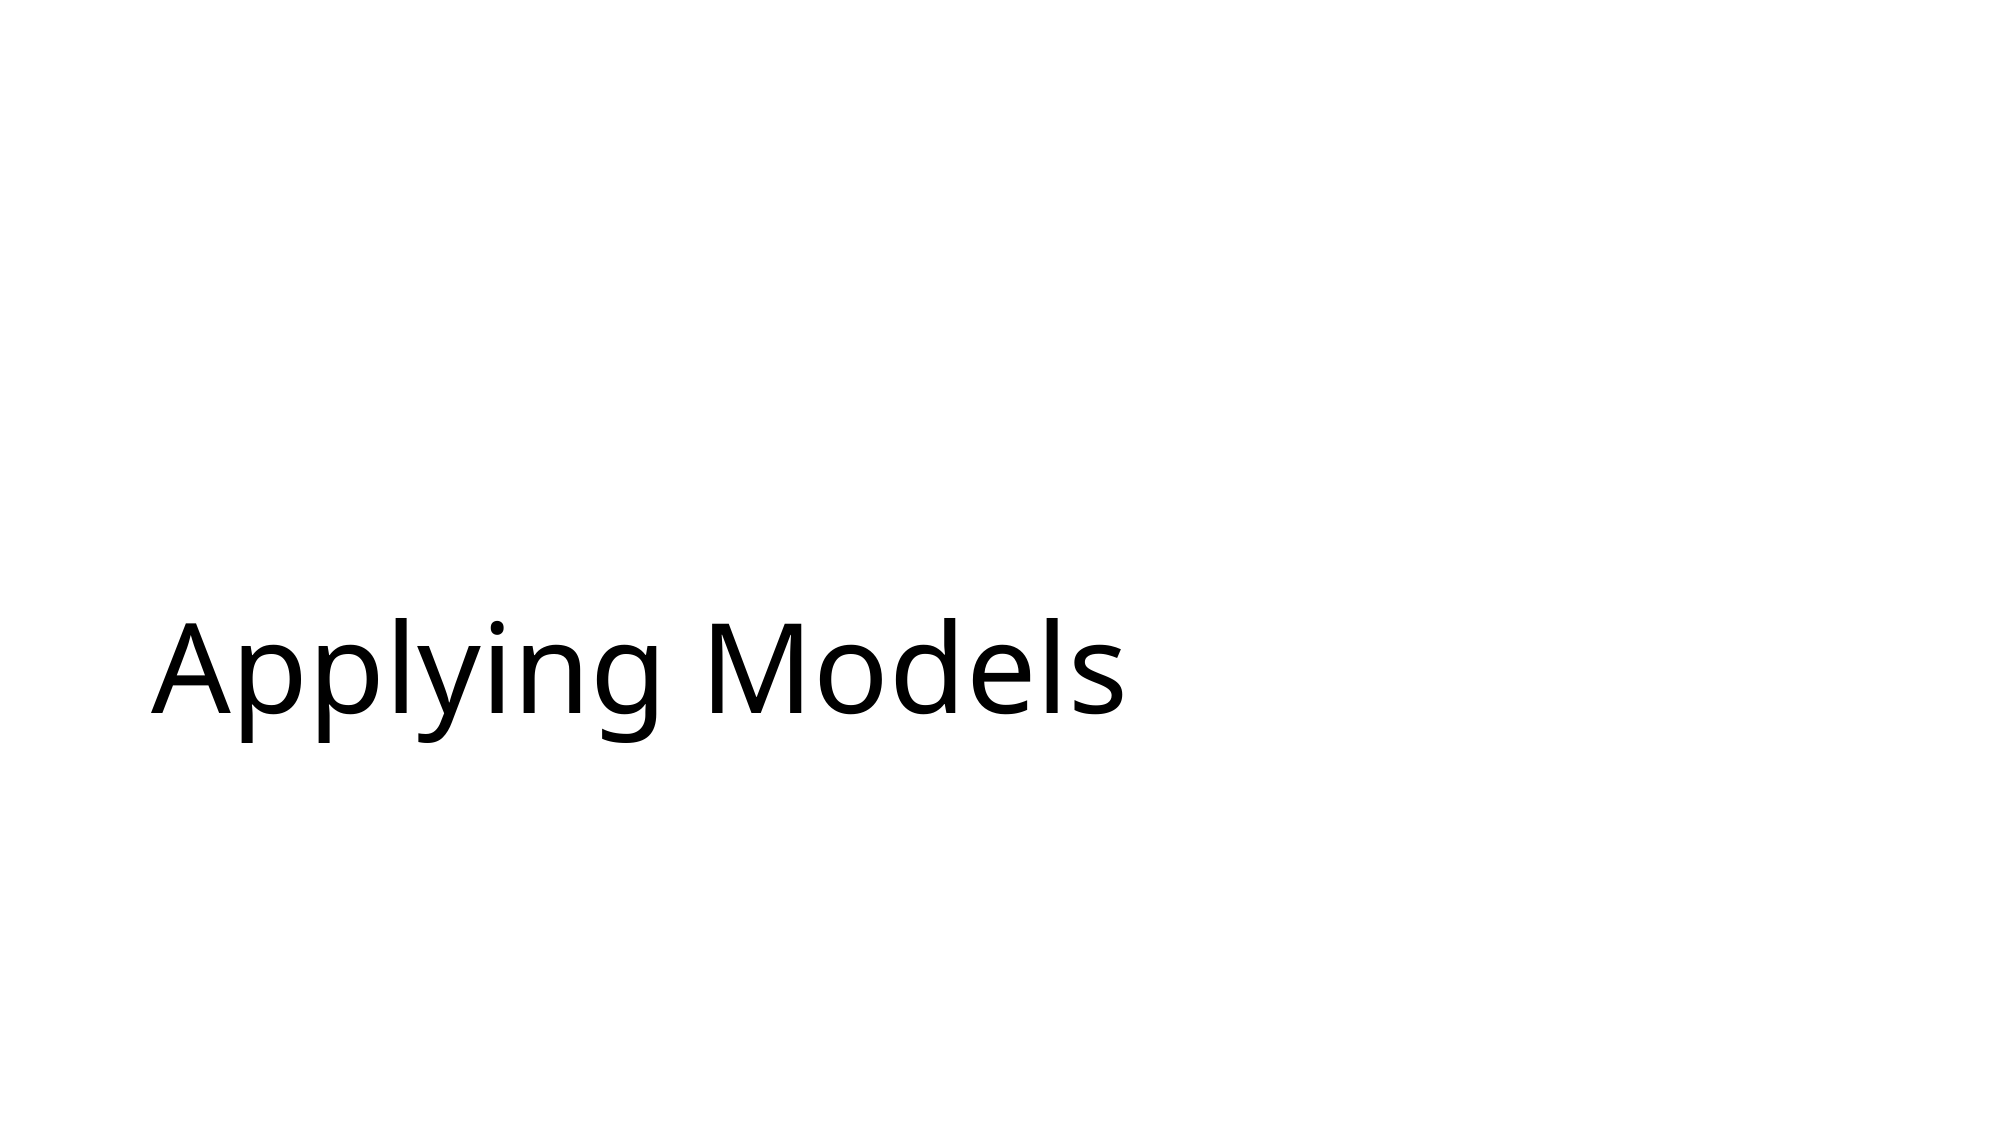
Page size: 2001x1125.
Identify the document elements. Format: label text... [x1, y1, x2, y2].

title Applying Models [136, 280, 1862, 749]
